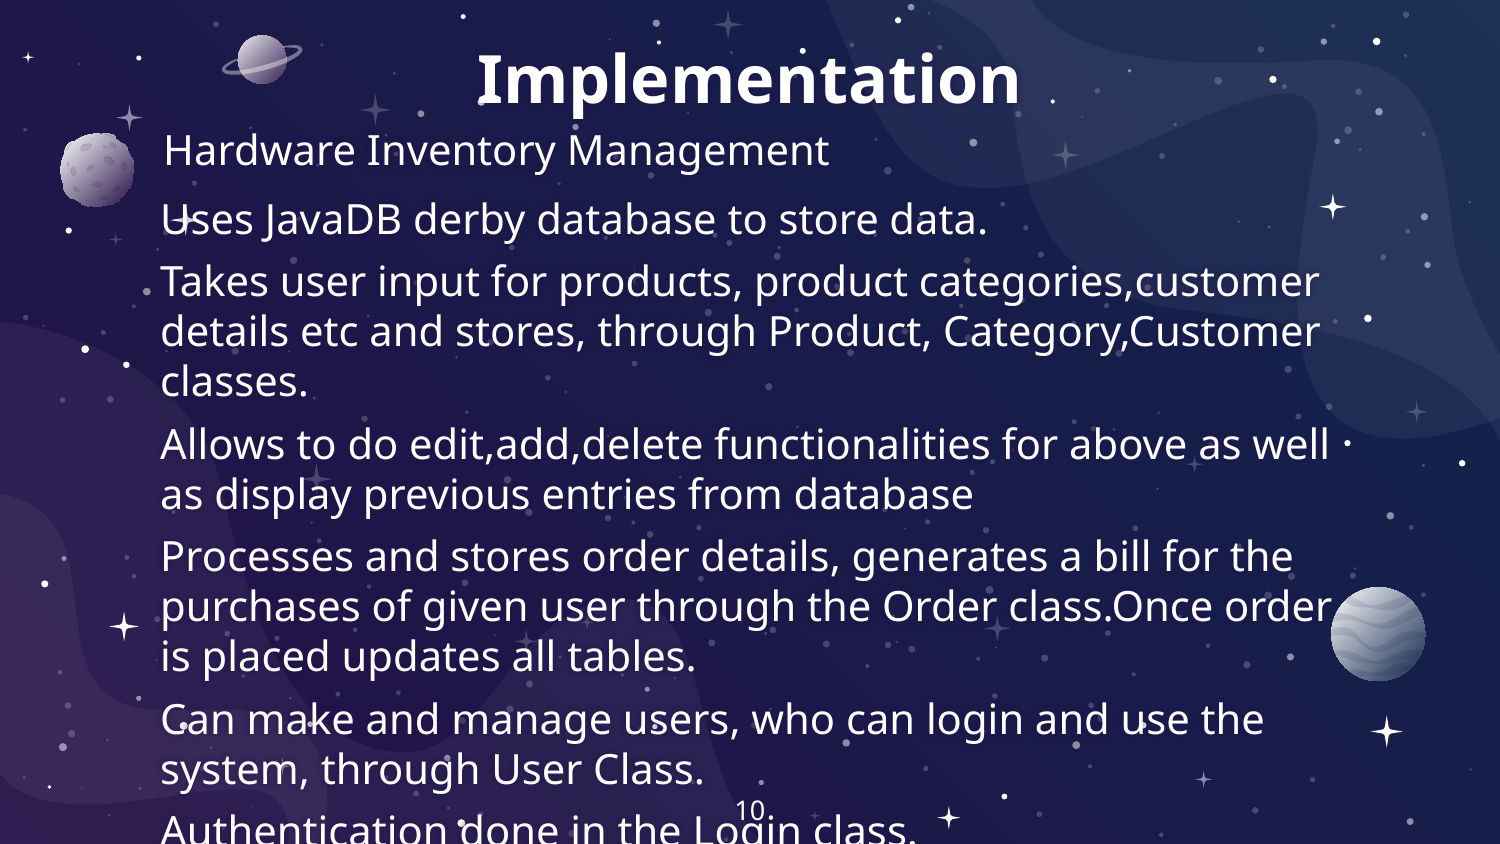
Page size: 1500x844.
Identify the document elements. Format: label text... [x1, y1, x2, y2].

title Implementation [215, 15, 1285, 118]
list Hardware Inventory Management [163, 123, 1337, 187]
list Uses JavaDB derby database to store data. Takes user input for products, product categories,customer details etc and stores, through Product, Category,Customer classes. Allows to do edit,add,delete functionalities for above as well as display previous entries from database Processes and stores order details, generates a bill for the purchases of given user through the Order class.Once order is placed updates all tables. Can make and manage users, who can login and use the system, through User Class. Authentication done in the Login class. [160, 192, 1340, 774]
slide_number ‹#› [705, 779, 795, 844]
